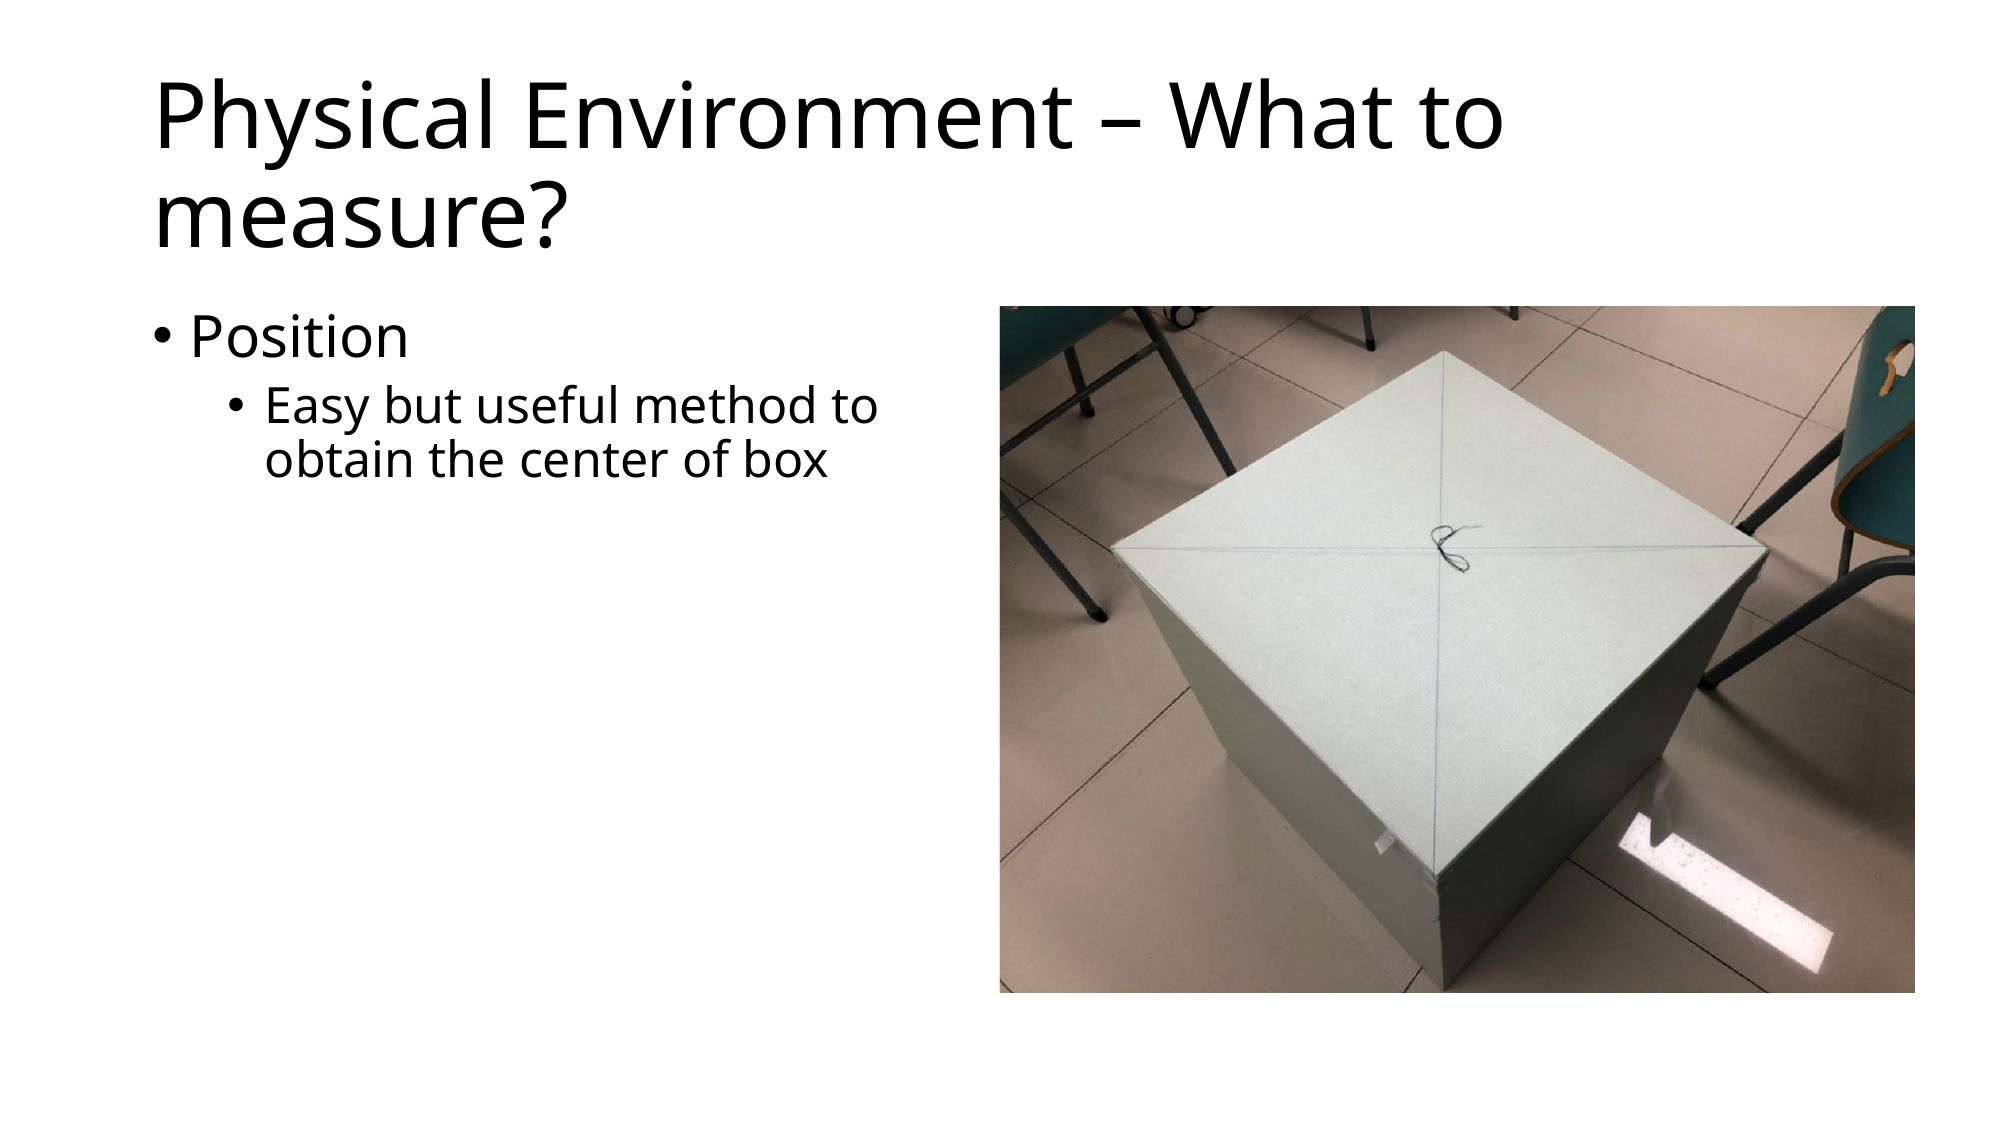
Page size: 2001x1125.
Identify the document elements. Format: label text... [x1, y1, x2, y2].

title Physical Environment – What to measure? [137, 59, 1863, 278]
picture [1001, 191, 1914, 1107]
list Position Easy but useful method to obtain the center of box [137, 299, 990, 1014]
